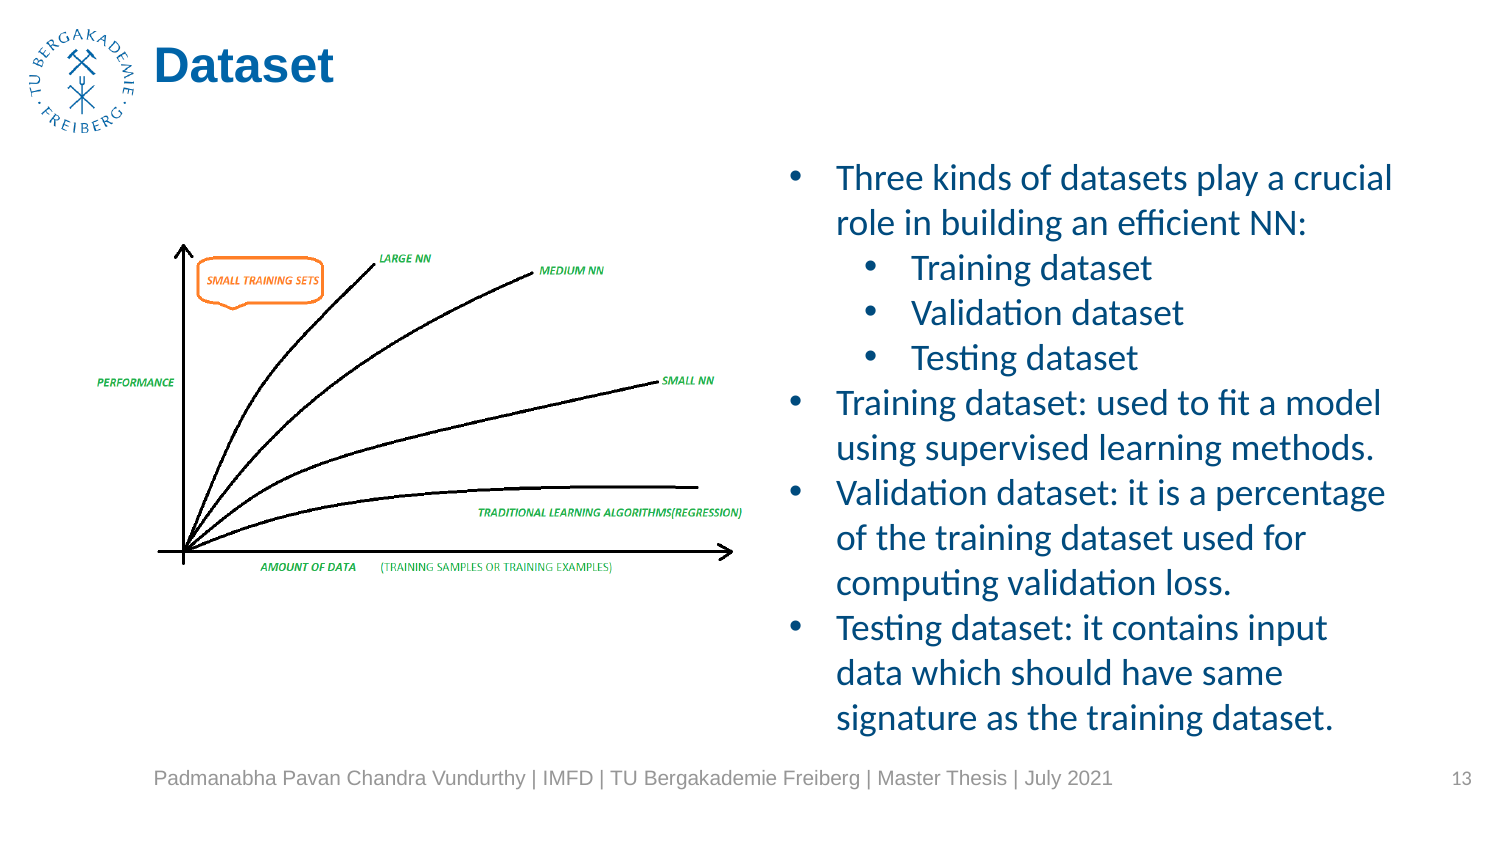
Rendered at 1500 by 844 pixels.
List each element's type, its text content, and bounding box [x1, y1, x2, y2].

picture [48, 190, 751, 586]
text_box Three kinds of datasets play a crucial role in building an efficient NN: Training dataset Validation dataset Testing dataset Training dataset: used to fit a model using supervised learning methods. Validation dataset: it is a percentage of the training dataset used for computing validation loss. Testing dataset: it contains input data which should have same signature as the training dataset. [774, 145, 1413, 746]
list Dataset [153, 32, 1353, 103]
slide_number 13 [1352, 764, 1473, 825]
picture [29, 29, 134, 133]
footer Padmanabha Pavan Chandra Vundurthy | IMFD | TU Bergakademie Freiberg | Master Thesis | July 2021 [153, 764, 1353, 824]
